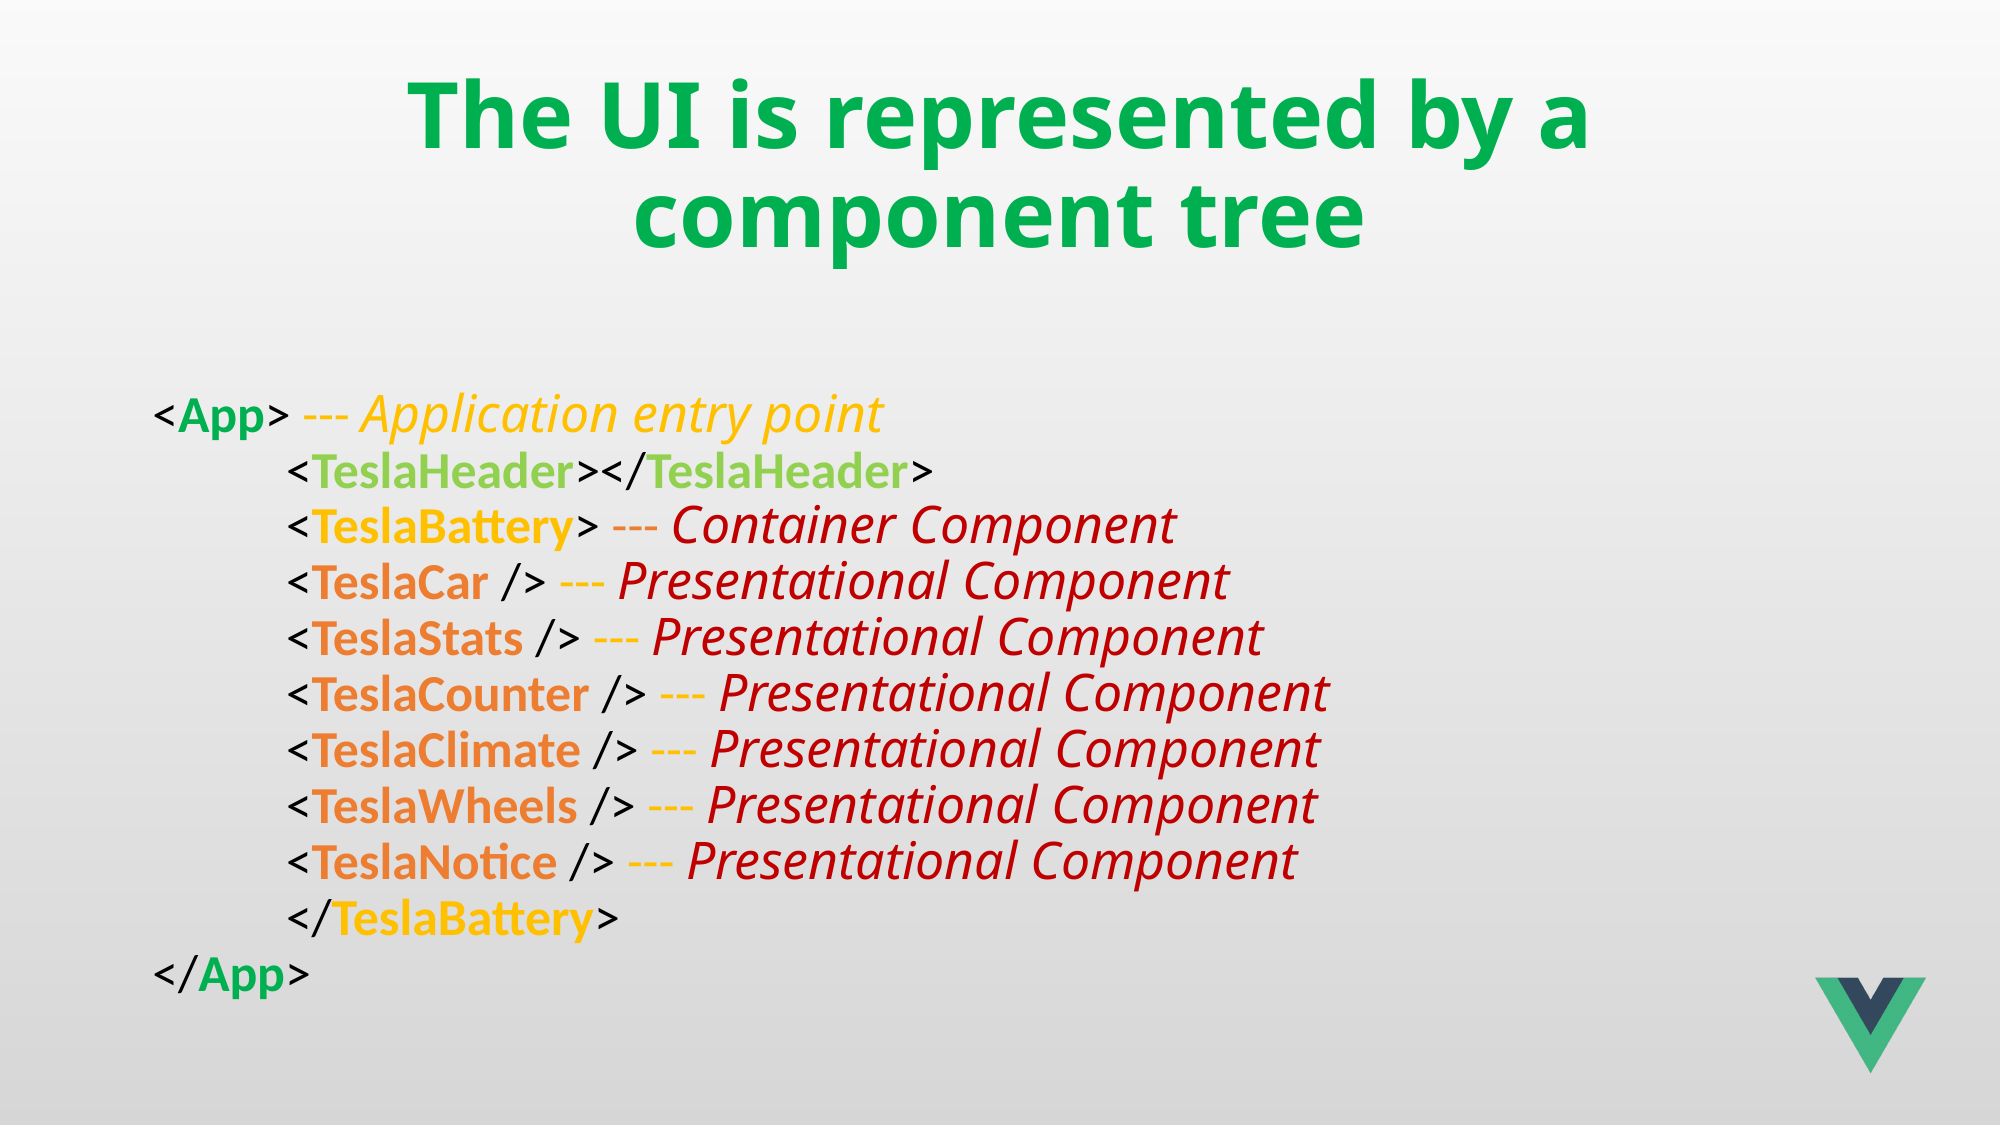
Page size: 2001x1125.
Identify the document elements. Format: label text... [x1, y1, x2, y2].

title The UI is represented by a component tree [137, 59, 1863, 278]
picture [1815, 970, 1926, 1081]
list <App> --- Application entry point <TeslaHeader></TeslaHeader> <TeslaBattery> --- Container Component <TeslaCar /> --- Presentational Component <TeslaStats /> --- Presentational Component <TeslaCounter /> --- Presentational Component <TeslaClimate /> --- Presentational Component <TeslaWheels /> --- Presentational Component <TeslaNotice /> --- Presentational Component </TeslaBattery> </App> [137, 299, 1863, 1014]
